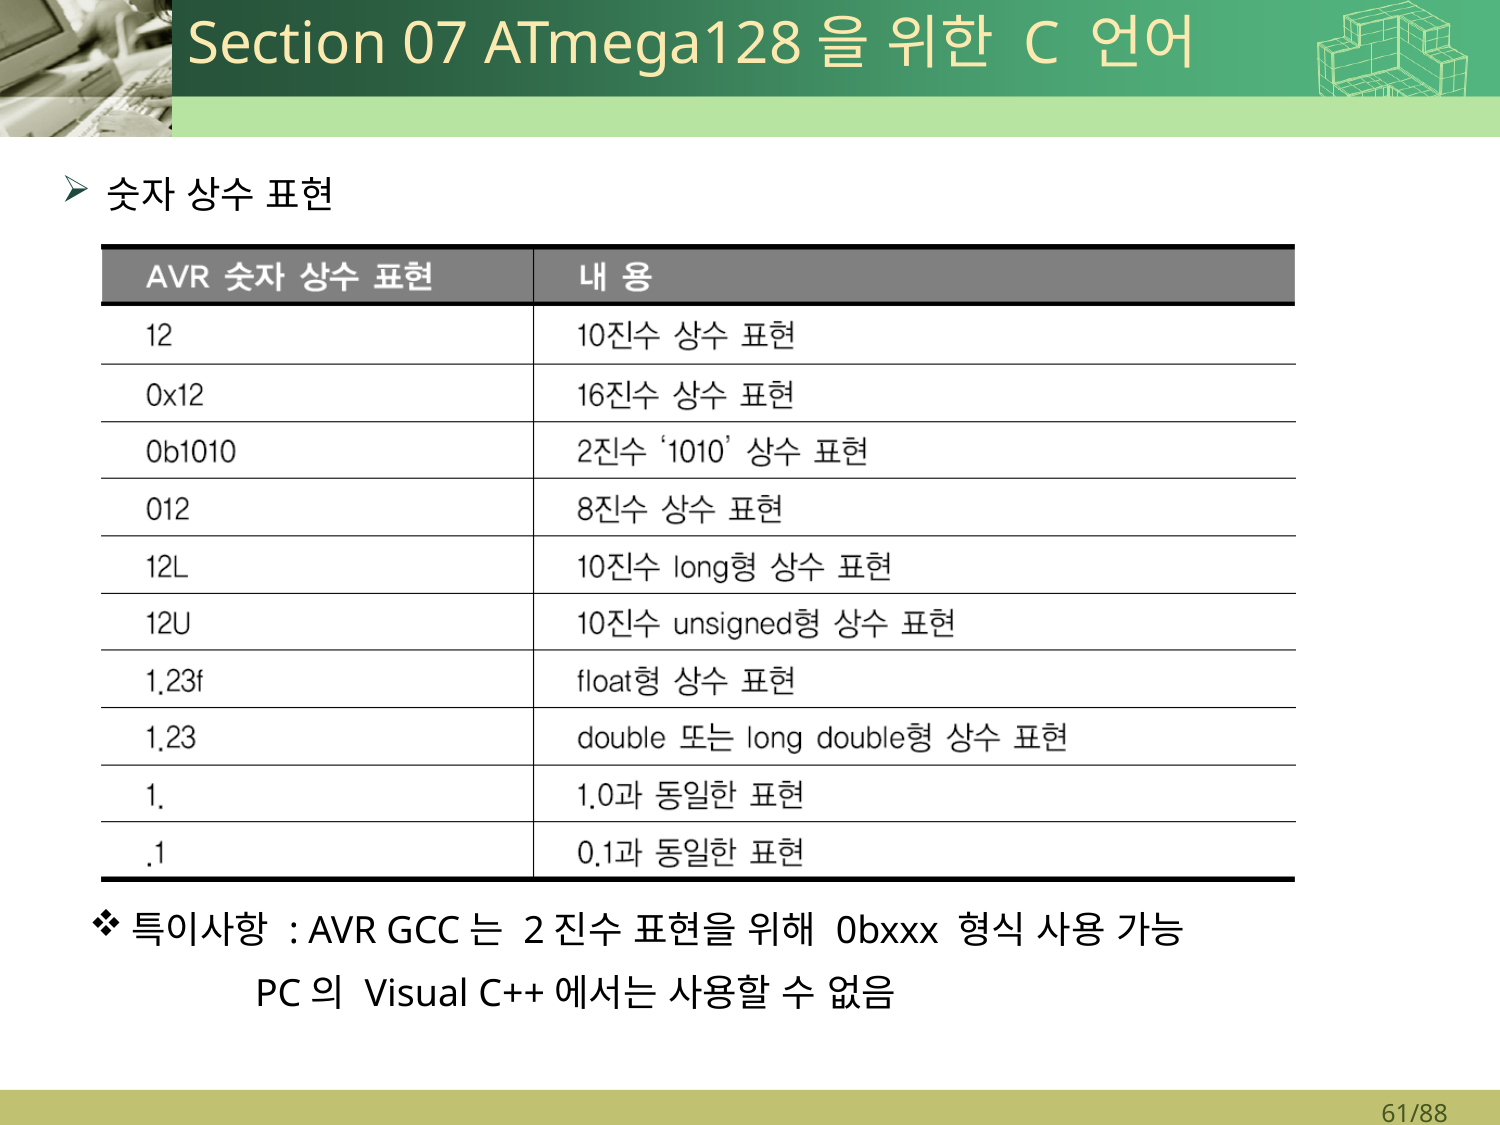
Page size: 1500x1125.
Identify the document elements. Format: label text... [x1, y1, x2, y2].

list 숫자 상수 표현 [46, 164, 1459, 1067]
picture [100, 243, 1296, 882]
text_box 특이사항 : AVR GCC는 2진수 표현을 위해 0bxxx 형식 사용 가능 PC의 Visual C++에서는 사용할 수 없음 [29, 898, 1447, 1022]
picture [0, 75, 1500, 151]
text_box [0, 0, 1500, 75]
title Section 07 ATmega128을 위한 C 언어 [172, 75, 1500, 94]
